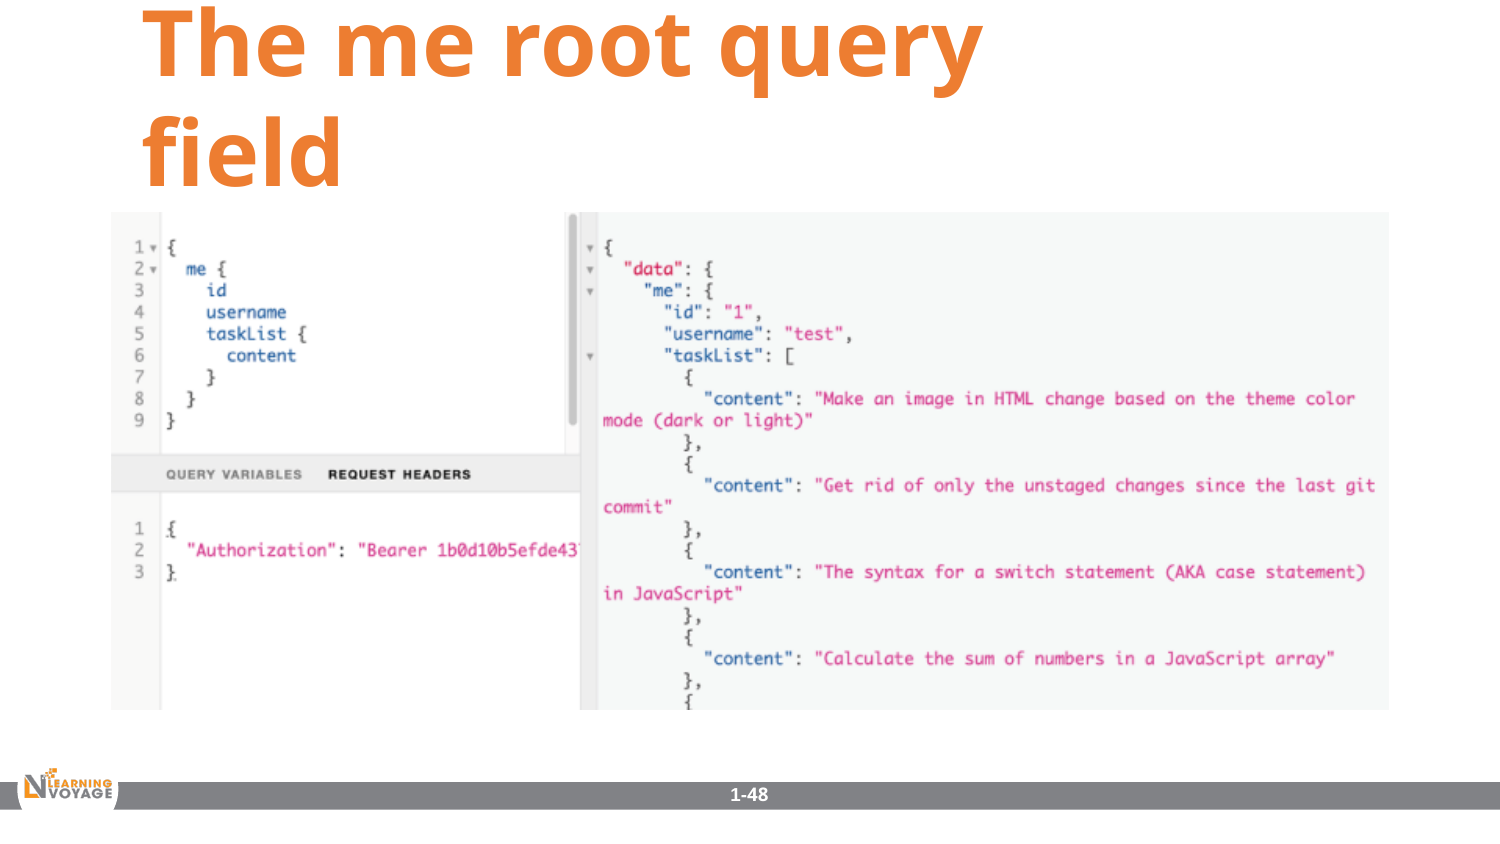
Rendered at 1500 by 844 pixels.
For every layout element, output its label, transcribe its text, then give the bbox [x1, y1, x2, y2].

slide_number 1-48 [692, 770, 784, 821]
text_box The me root query field [126, 37, 1231, 153]
picture [0, 212, 1389, 844]
